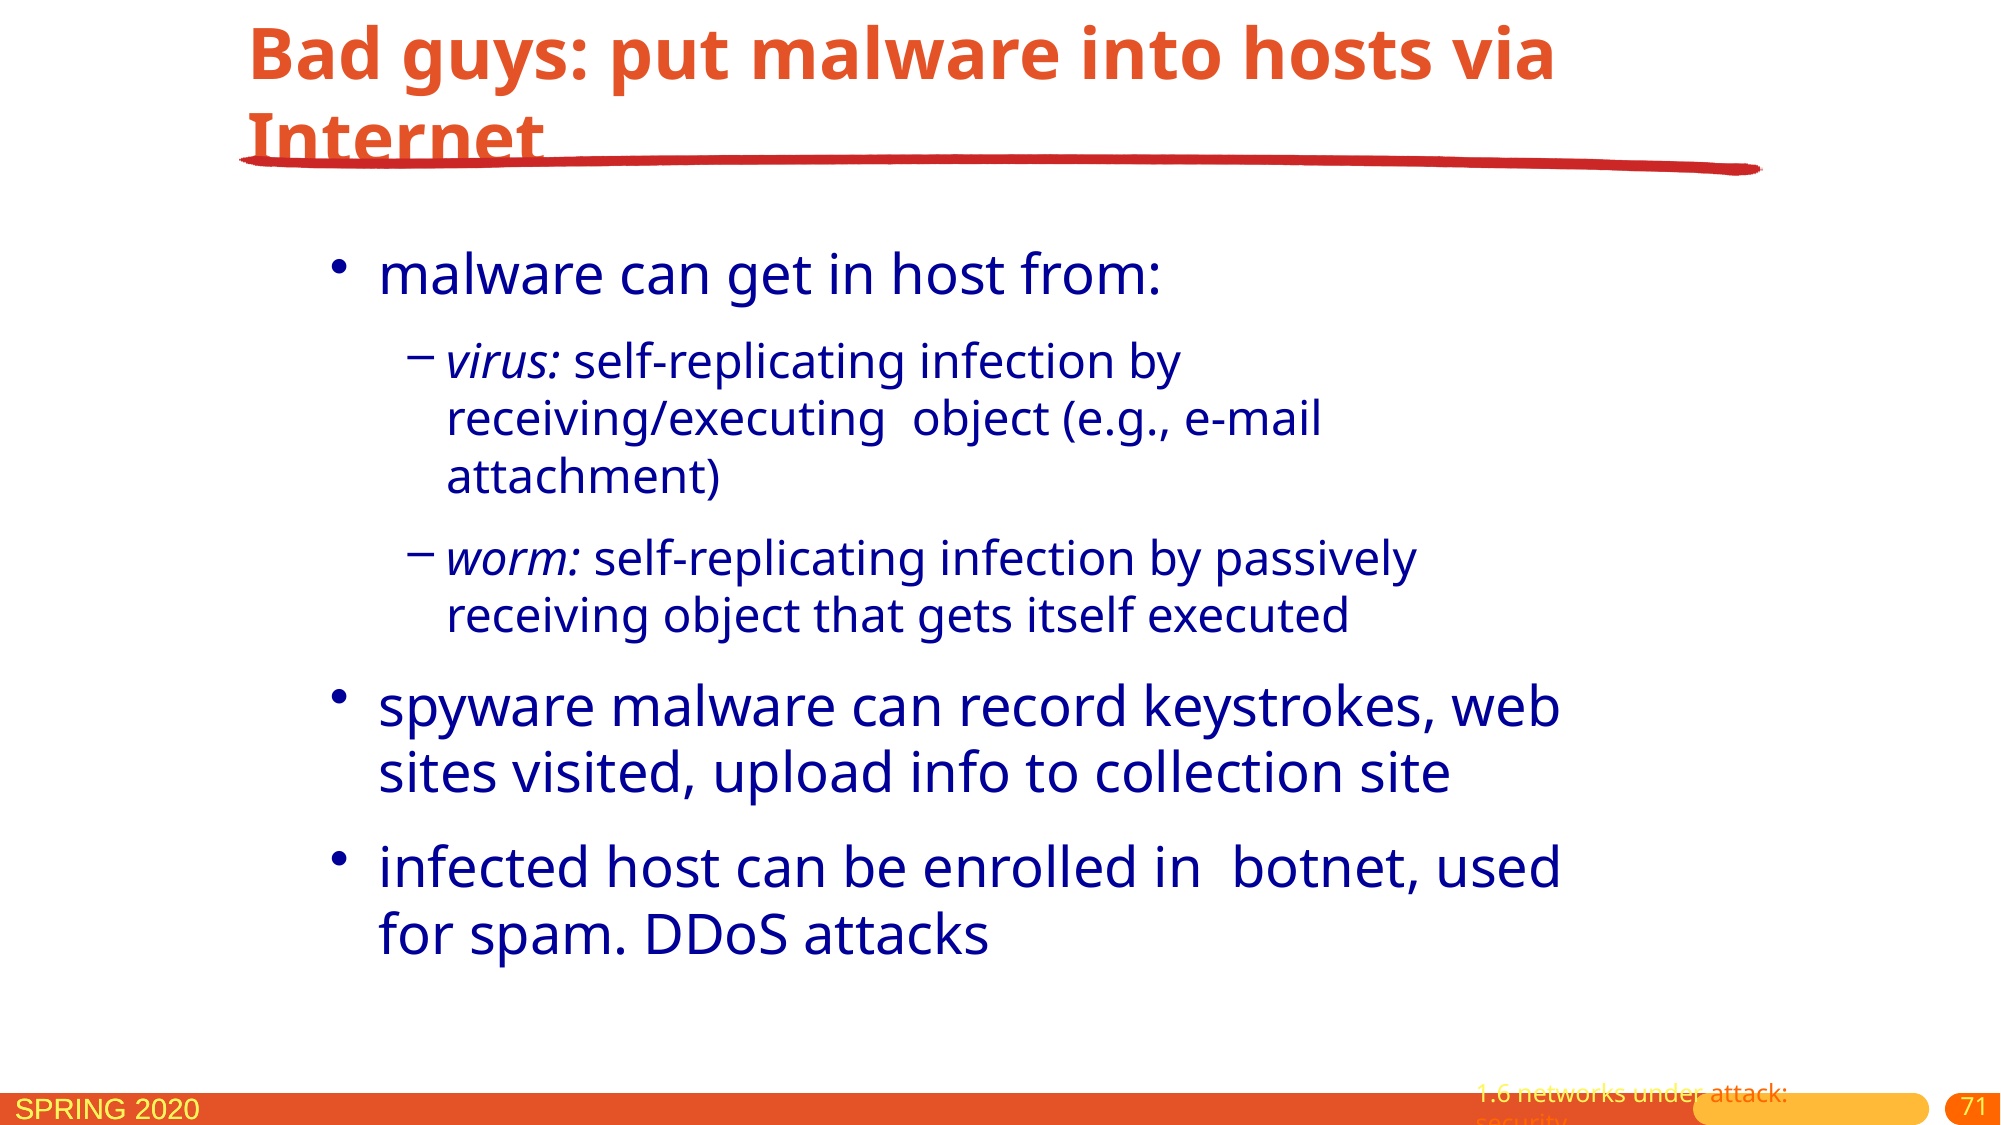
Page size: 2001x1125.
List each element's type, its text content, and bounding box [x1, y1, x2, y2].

picture [231, 148, 1780, 182]
title Bad guys: put malware into hosts via Internet [232, 0, 1795, 188]
footer 1.6 networks under attack: security [1460, 1091, 1901, 1123]
list malware can get in host from: virus: self-replicating infection by receiving/executing object (e.g., e-mail attachment) worm: self-replicating infection by passively receiving object that gets itself executed spyware malware can record keystrokes, web sites visited, upload info to collection site infected host can be enrolled in botnet, used for spam. DDoS attacks [314, 231, 1580, 1015]
slide_number 71 [1944, 1092, 2000, 1125]
